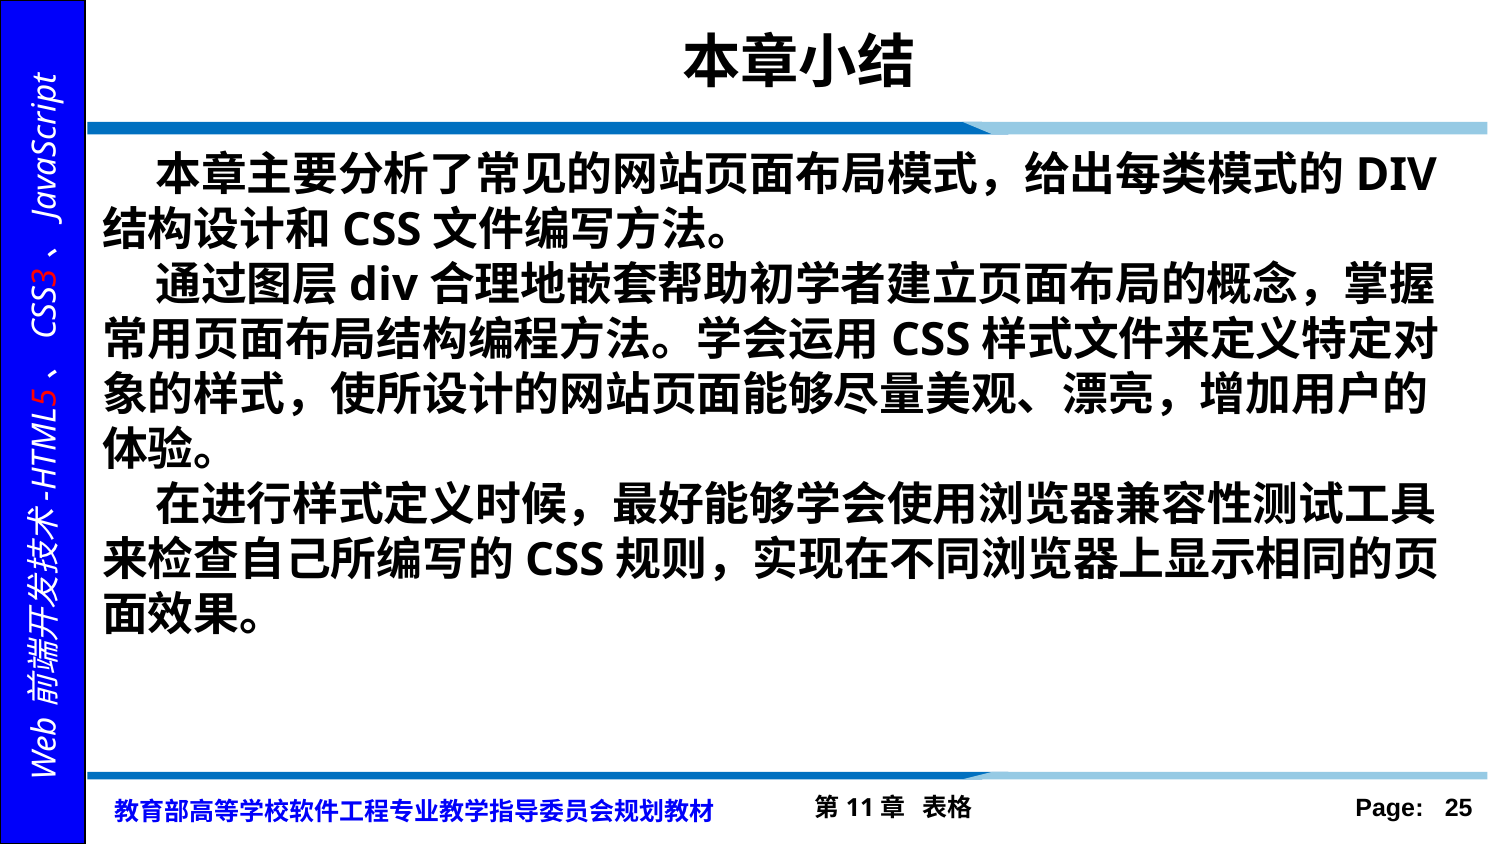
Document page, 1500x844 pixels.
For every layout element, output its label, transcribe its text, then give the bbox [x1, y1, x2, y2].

title 本章小结 [161, 11, 1436, 106]
text_box 本章主要分析了常见的网站页面布局模式，给出每类模式的DIV结构设计和CSS文件编写方法。 通过图层div合理地嵌套帮助初学者建立页面布局的概念，掌握常用页面布局结构编程方法。学会运用CSS样式文件来定义特定对象的样式，使所设计的网站页面能够尽量美观、漂亮，增加用户的体验。 在进行样式定义时候，最好能够学会使用浏览器兼容性测试工具来检查自己所编写的CSS规则，实现在不同浏览器上显示相同的页面效果。 [87, 137, 1488, 747]
